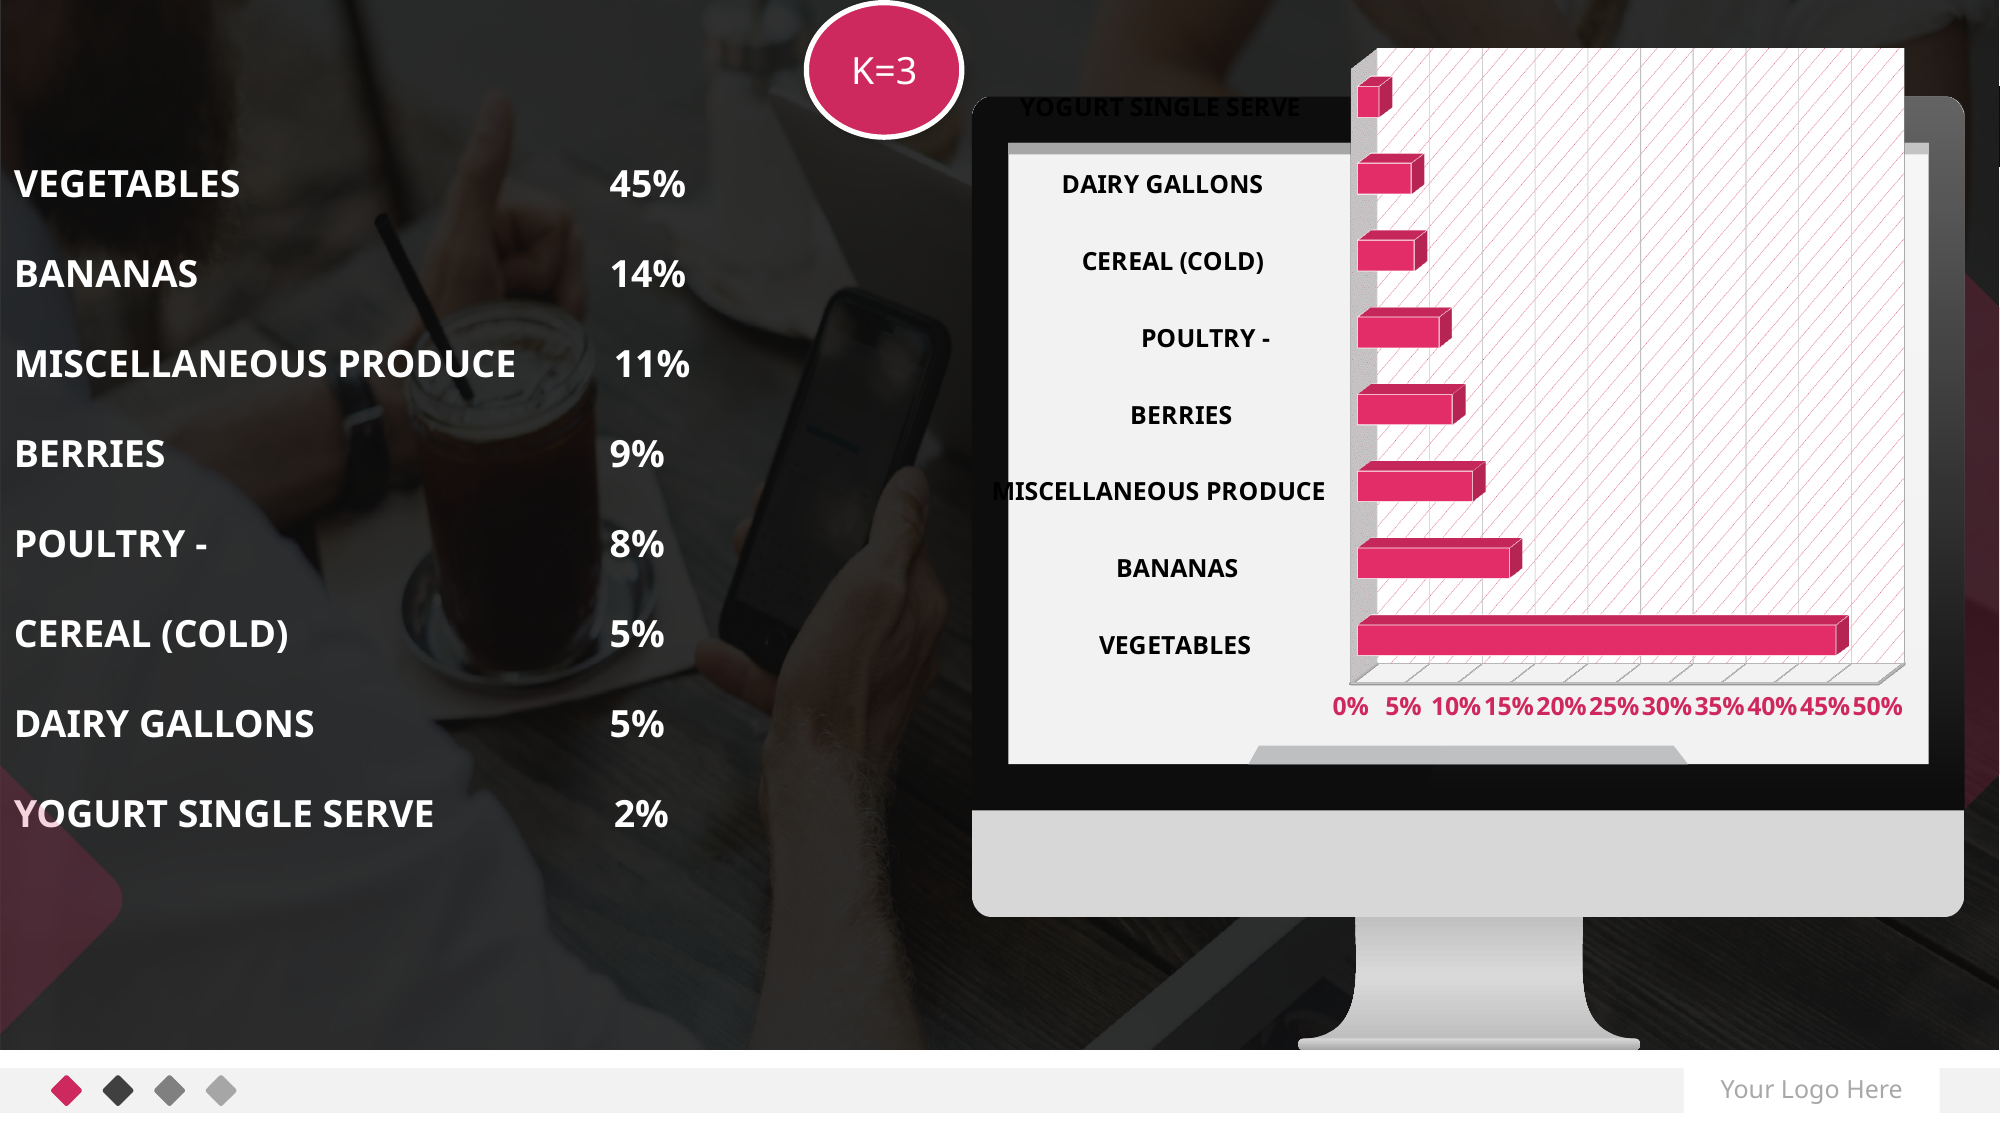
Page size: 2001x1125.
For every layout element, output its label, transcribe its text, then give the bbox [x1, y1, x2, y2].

chart [991, 34, 1938, 738]
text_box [971, 96, 1965, 1050]
footer Your Logo Here [1683, 1067, 1940, 1114]
picture [0, 0, 1999, 1050]
